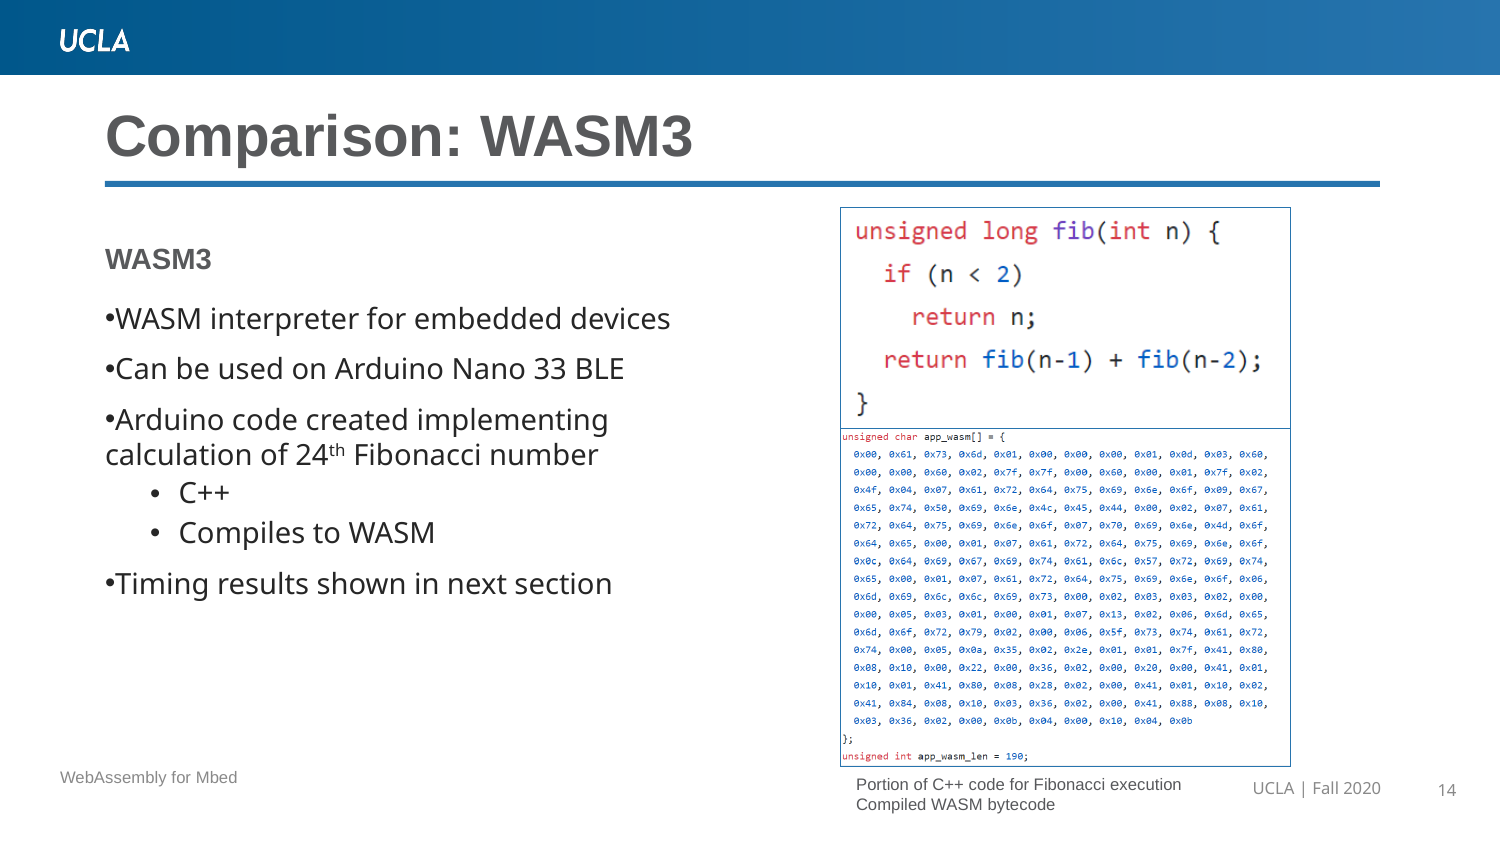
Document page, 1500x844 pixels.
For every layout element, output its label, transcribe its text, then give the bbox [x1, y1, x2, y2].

text_box Portion of C++ code for Fibonacci execution Compiled WASM bytecode [841, 767, 1247, 821]
title Comparison: WASM3 [105, 105, 1380, 170]
slide_number 14 [1381, 780, 1457, 840]
picture [840, 207, 1291, 767]
list WASM3 [105, 240, 735, 276]
slide_number UCLA | Fall 2020 [1043, 777, 1382, 841]
list WASM interpreter for embedded devices Can be used on Arduino Nano 33 BLE Arduino code created implementing calculation of 24th Fibonacci number C++ Compiles to WASM Timing results shown in next section [105, 300, 735, 775]
picture [60, 28, 130, 52]
